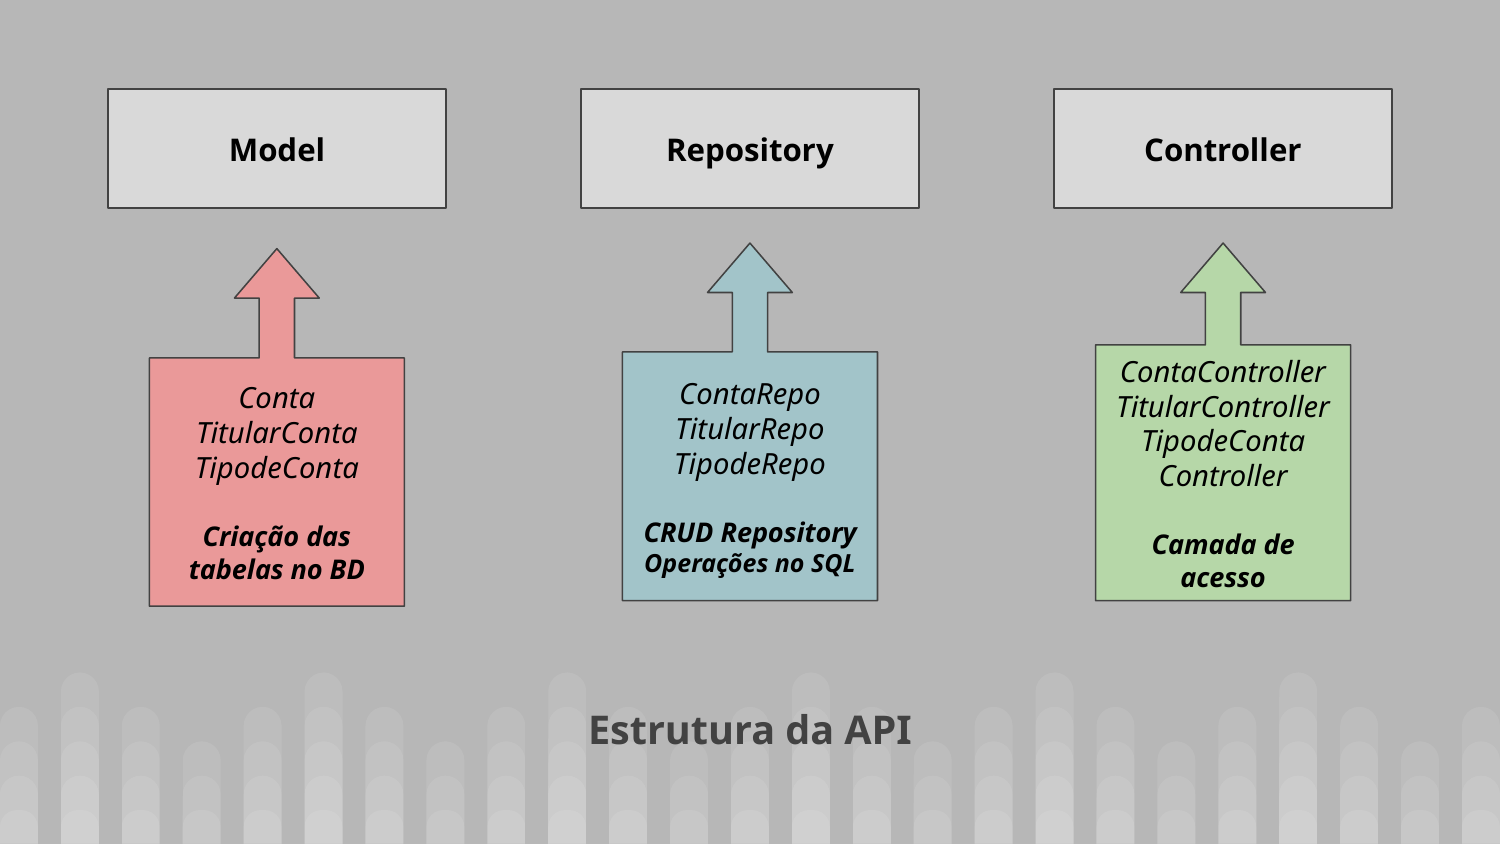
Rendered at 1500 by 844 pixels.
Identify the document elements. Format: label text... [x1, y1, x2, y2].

text_box Controller [1054, 89, 1393, 209]
text_box Model [107, 89, 446, 209]
list Estrutura da API [227, 682, 1273, 753]
text_box ContaRepo TitularRepo TipodeRepo CRUD Repository Operações no SQL [622, 243, 878, 601]
text_box Conta TitularConta TipodeConta Criação das tabelas no BD [149, 248, 405, 607]
text_box Repository [581, 89, 919, 209]
text_box ContaController TitularController TipodeConta Controller Camada de acesso [1095, 243, 1351, 601]
